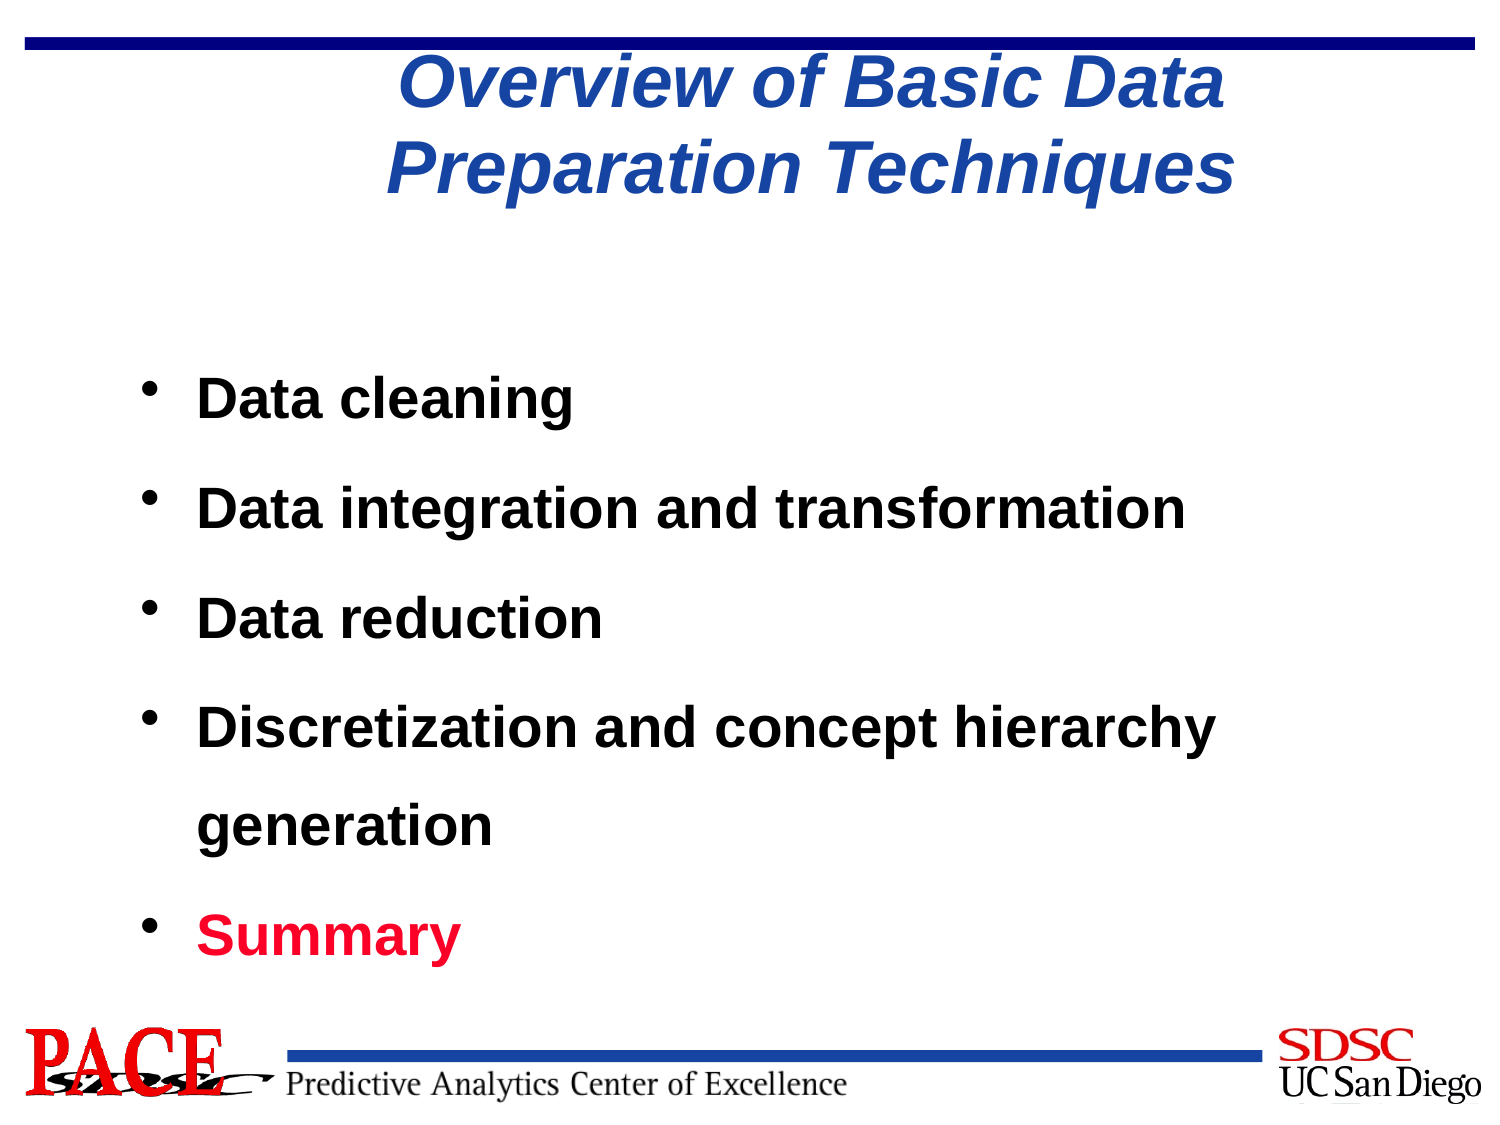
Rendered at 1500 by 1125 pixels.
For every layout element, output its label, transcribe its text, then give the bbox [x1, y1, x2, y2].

title Overview of Basic Data Preparation Techniques [200, 50, 1425, 200]
list Data cleaning Data integration and transformation Data reduction Discretization and concept hierarchy generation Summary [125, 324, 1450, 1063]
picture [286, 1064, 858, 1103]
picture [1279, 1066, 1481, 1104]
picture [25, 1025, 276, 1101]
